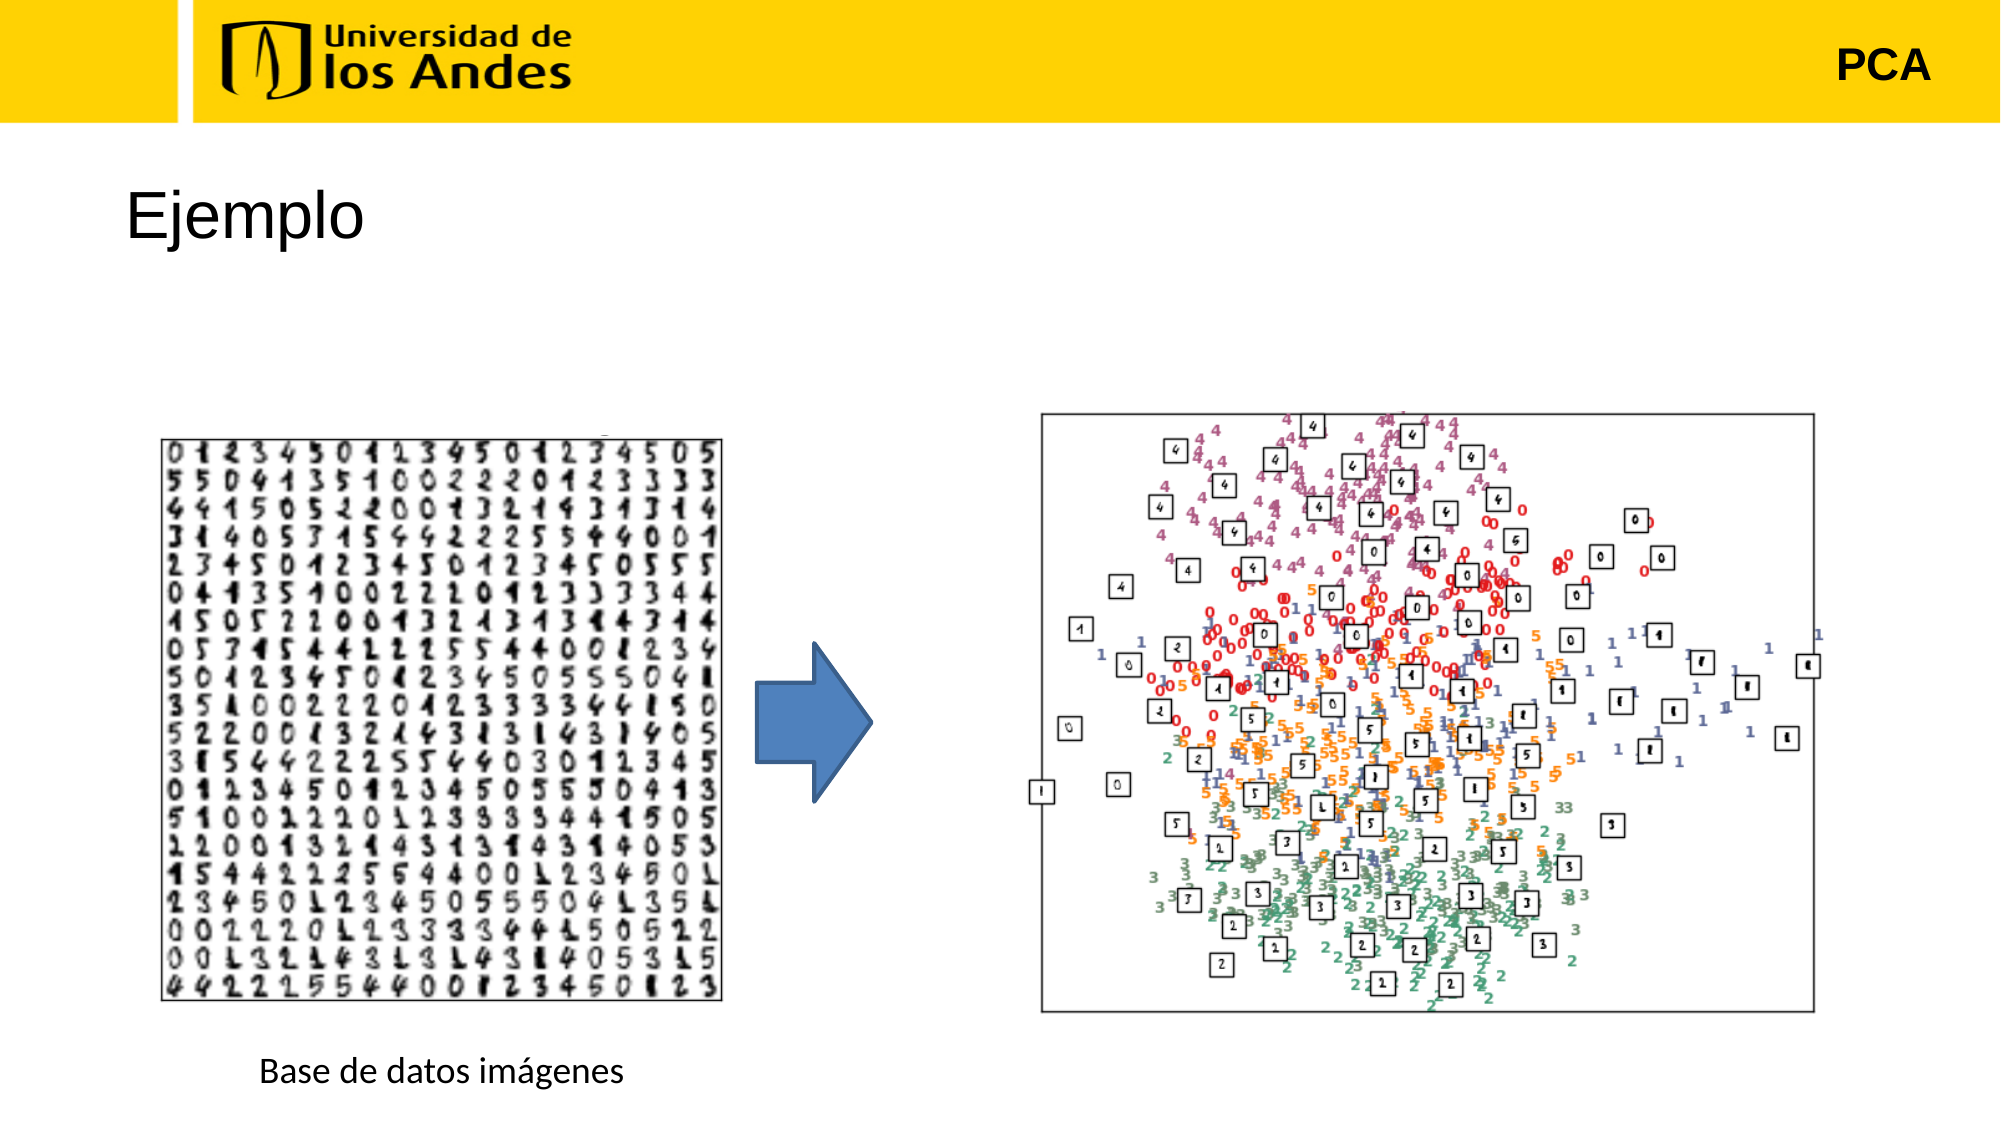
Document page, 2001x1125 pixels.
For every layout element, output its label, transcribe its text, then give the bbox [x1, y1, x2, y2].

text_box [754, 641, 874, 804]
picture [0, 0, 2001, 1125]
title Ejemplo [110, 117, 1911, 306]
text_box PCA [664, 13, 1948, 111]
text_box Base de datos imágenes [244, 1038, 640, 1099]
